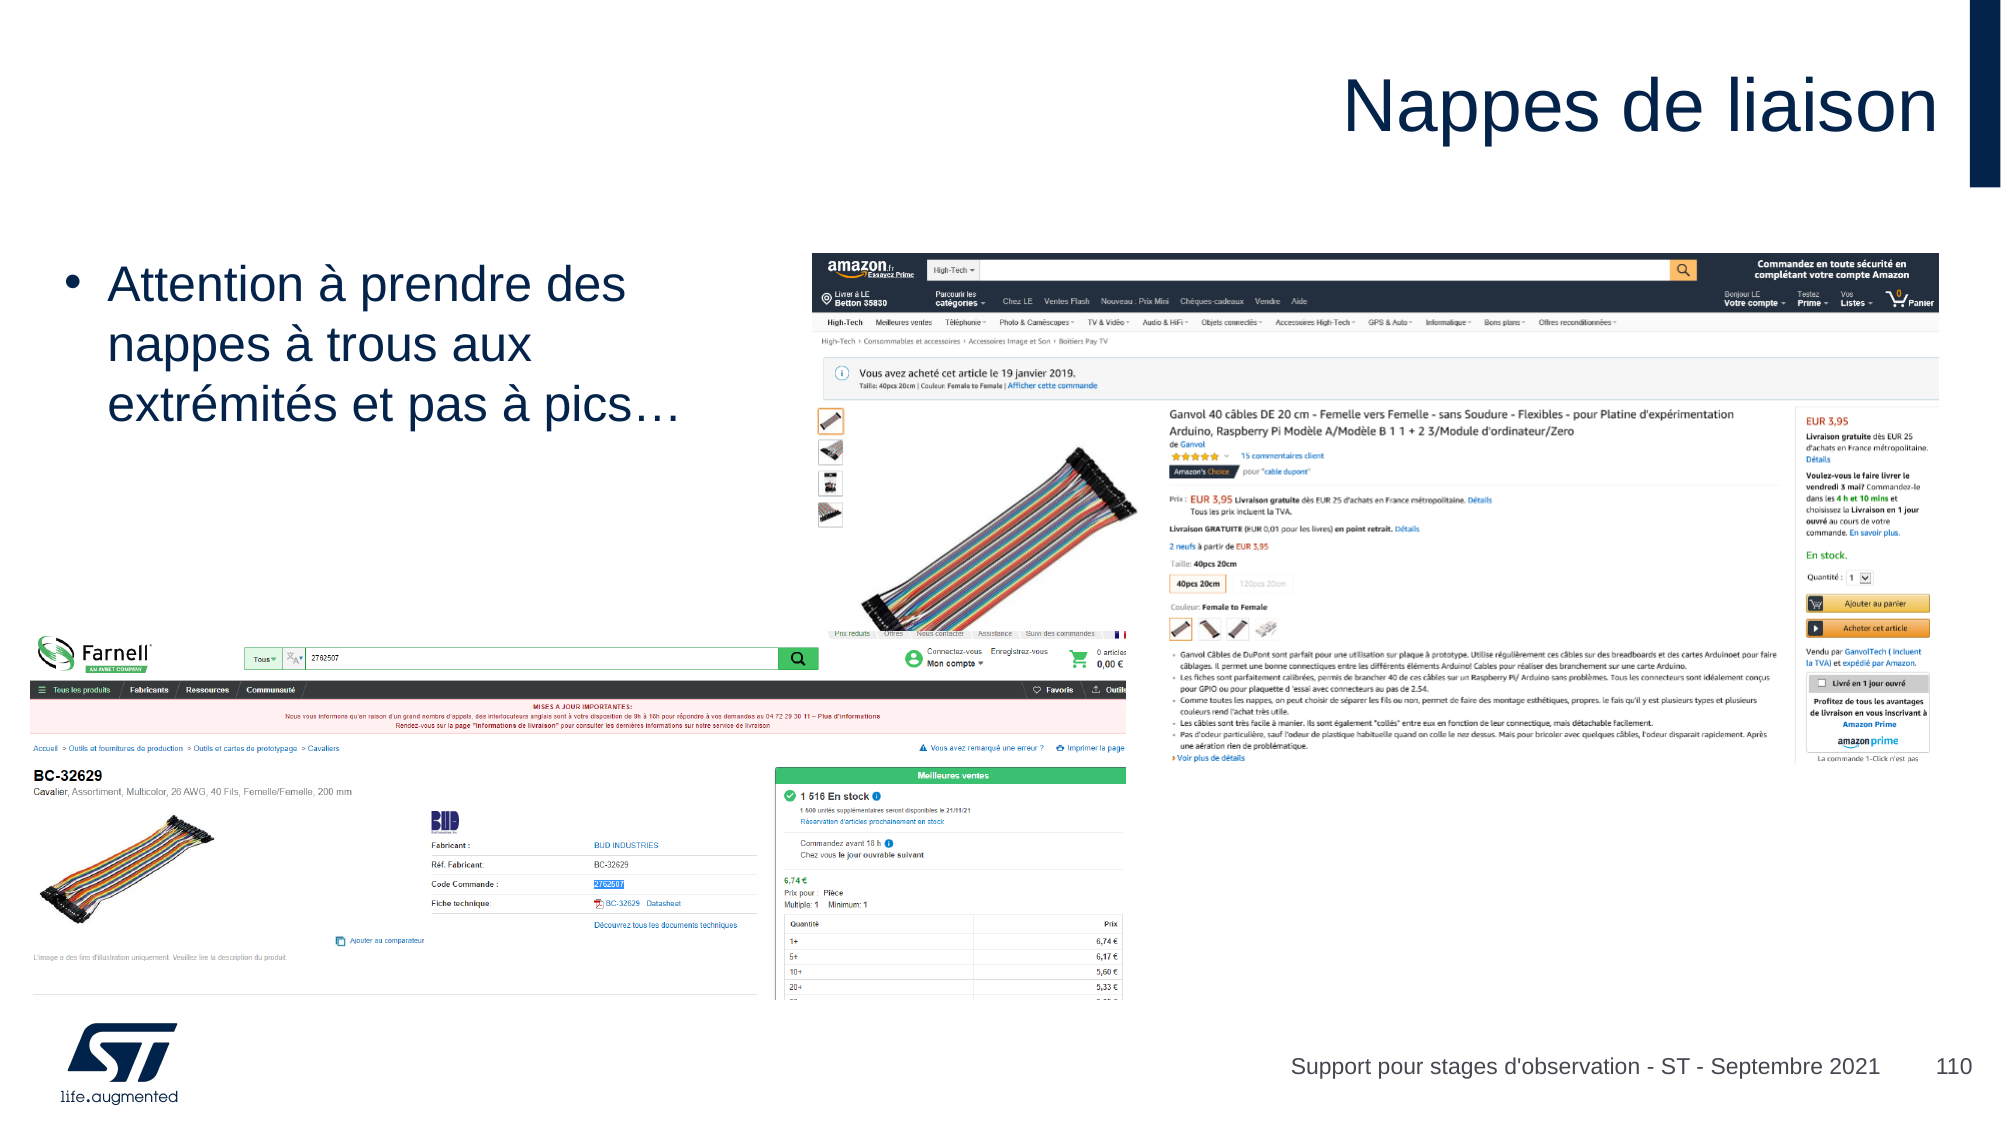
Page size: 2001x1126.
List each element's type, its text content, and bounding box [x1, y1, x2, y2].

slide_number 110 [1905, 1038, 1973, 1087]
picture [30, 253, 1939, 1126]
list Attention à prendre des nappes à trous aux extrémités et pas à pics… [49, 243, 764, 631]
title Nappes de liaison [49, 0, 1955, 215]
footer Support pour stages d'observation - ST - Septembre 2021 [996, 1038, 1896, 1087]
